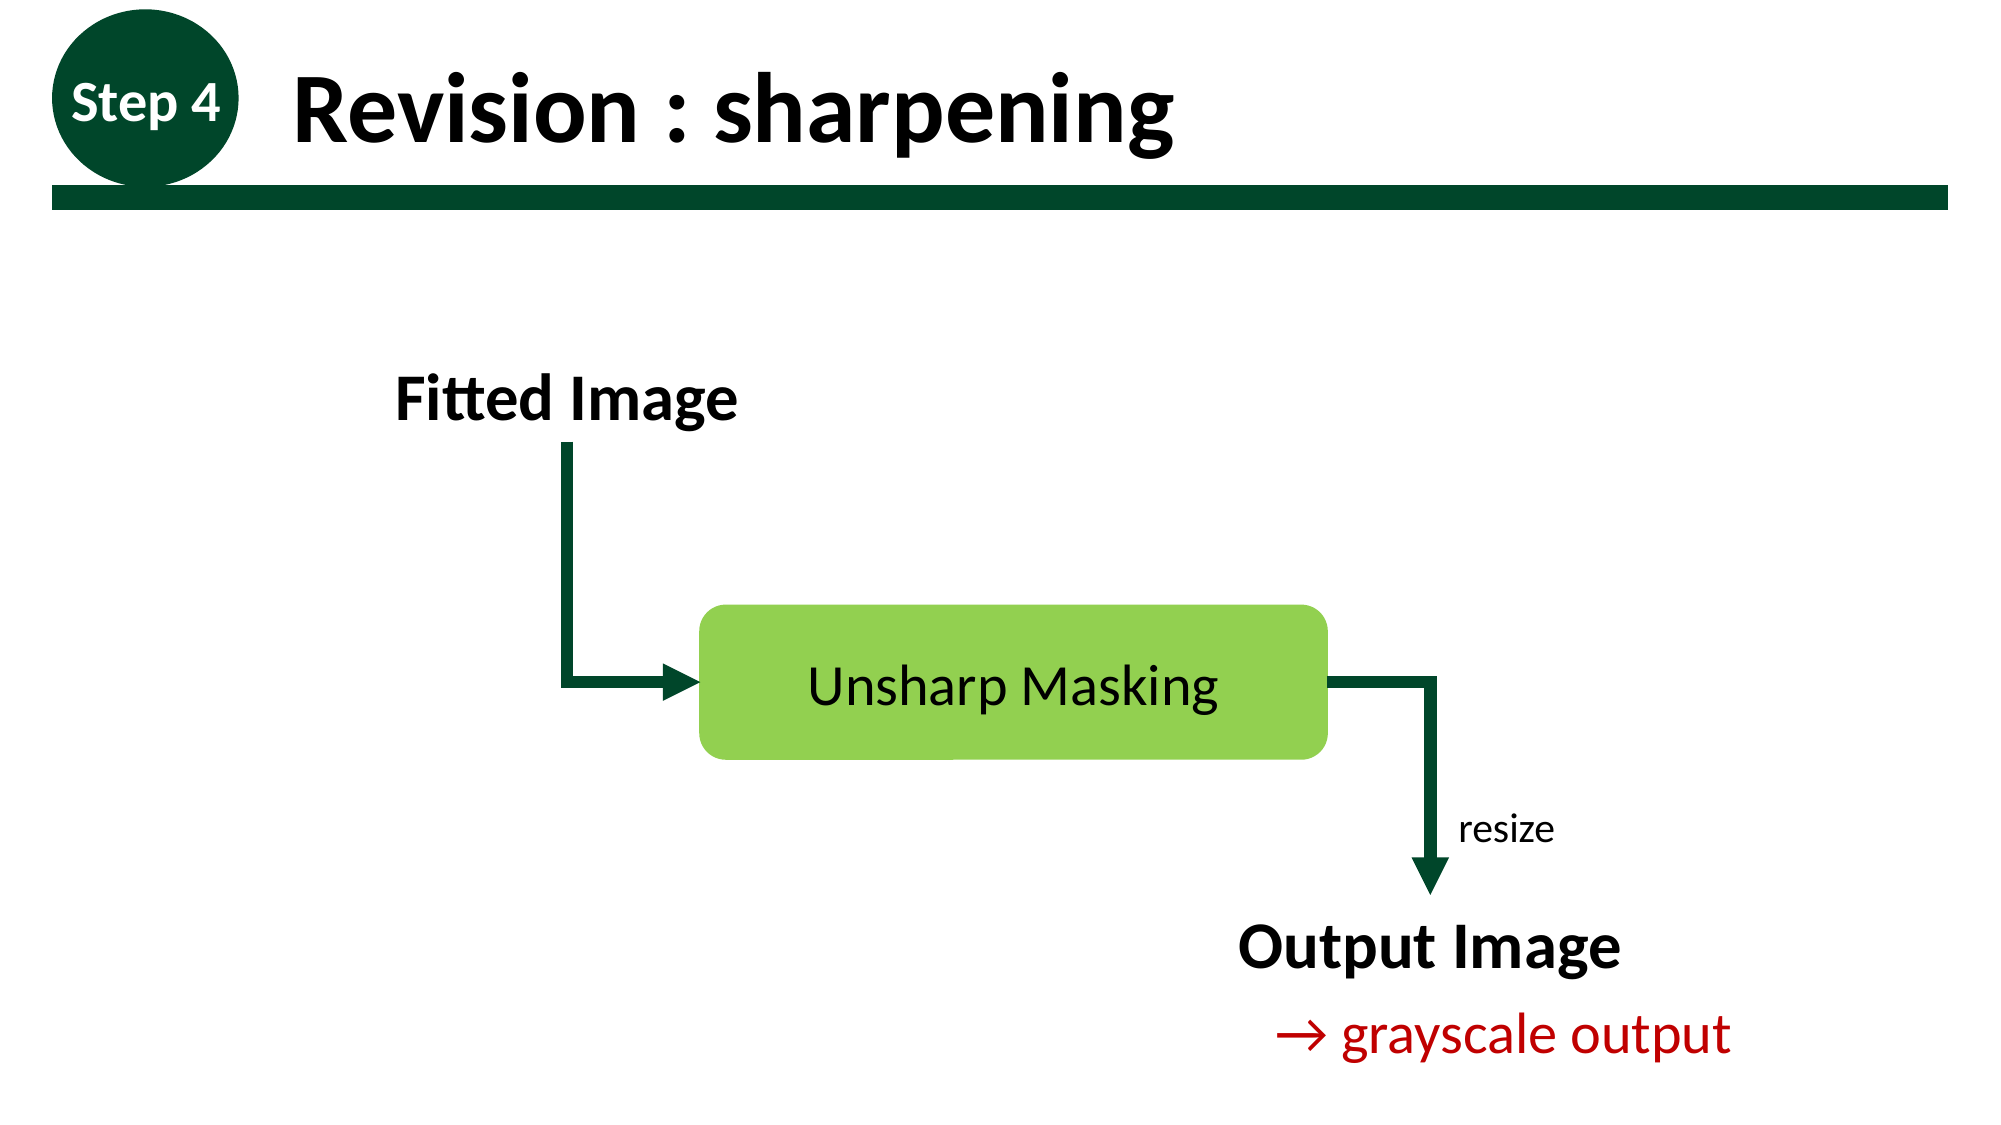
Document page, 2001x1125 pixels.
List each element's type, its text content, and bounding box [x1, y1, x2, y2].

text_box [52, 72, 56, 124]
text_box Revision : sharpening [277, 35, 1191, 170]
text_box [63, 140, 228, 187]
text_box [1326, 682, 1431, 895]
text_box → grayscale output [1260, 987, 1748, 1073]
text_box Unsharp Masking [699, 604, 1328, 760]
text_box [52, 185, 1948, 210]
text_box Output Image [1223, 894, 1637, 990]
text_box Fitted Image [380, 346, 755, 442]
text_box [63, 9, 227, 55]
text_box resize [1443, 793, 1571, 859]
text_box Step 4 [56, 55, 237, 140]
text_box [514, 495, 754, 629]
